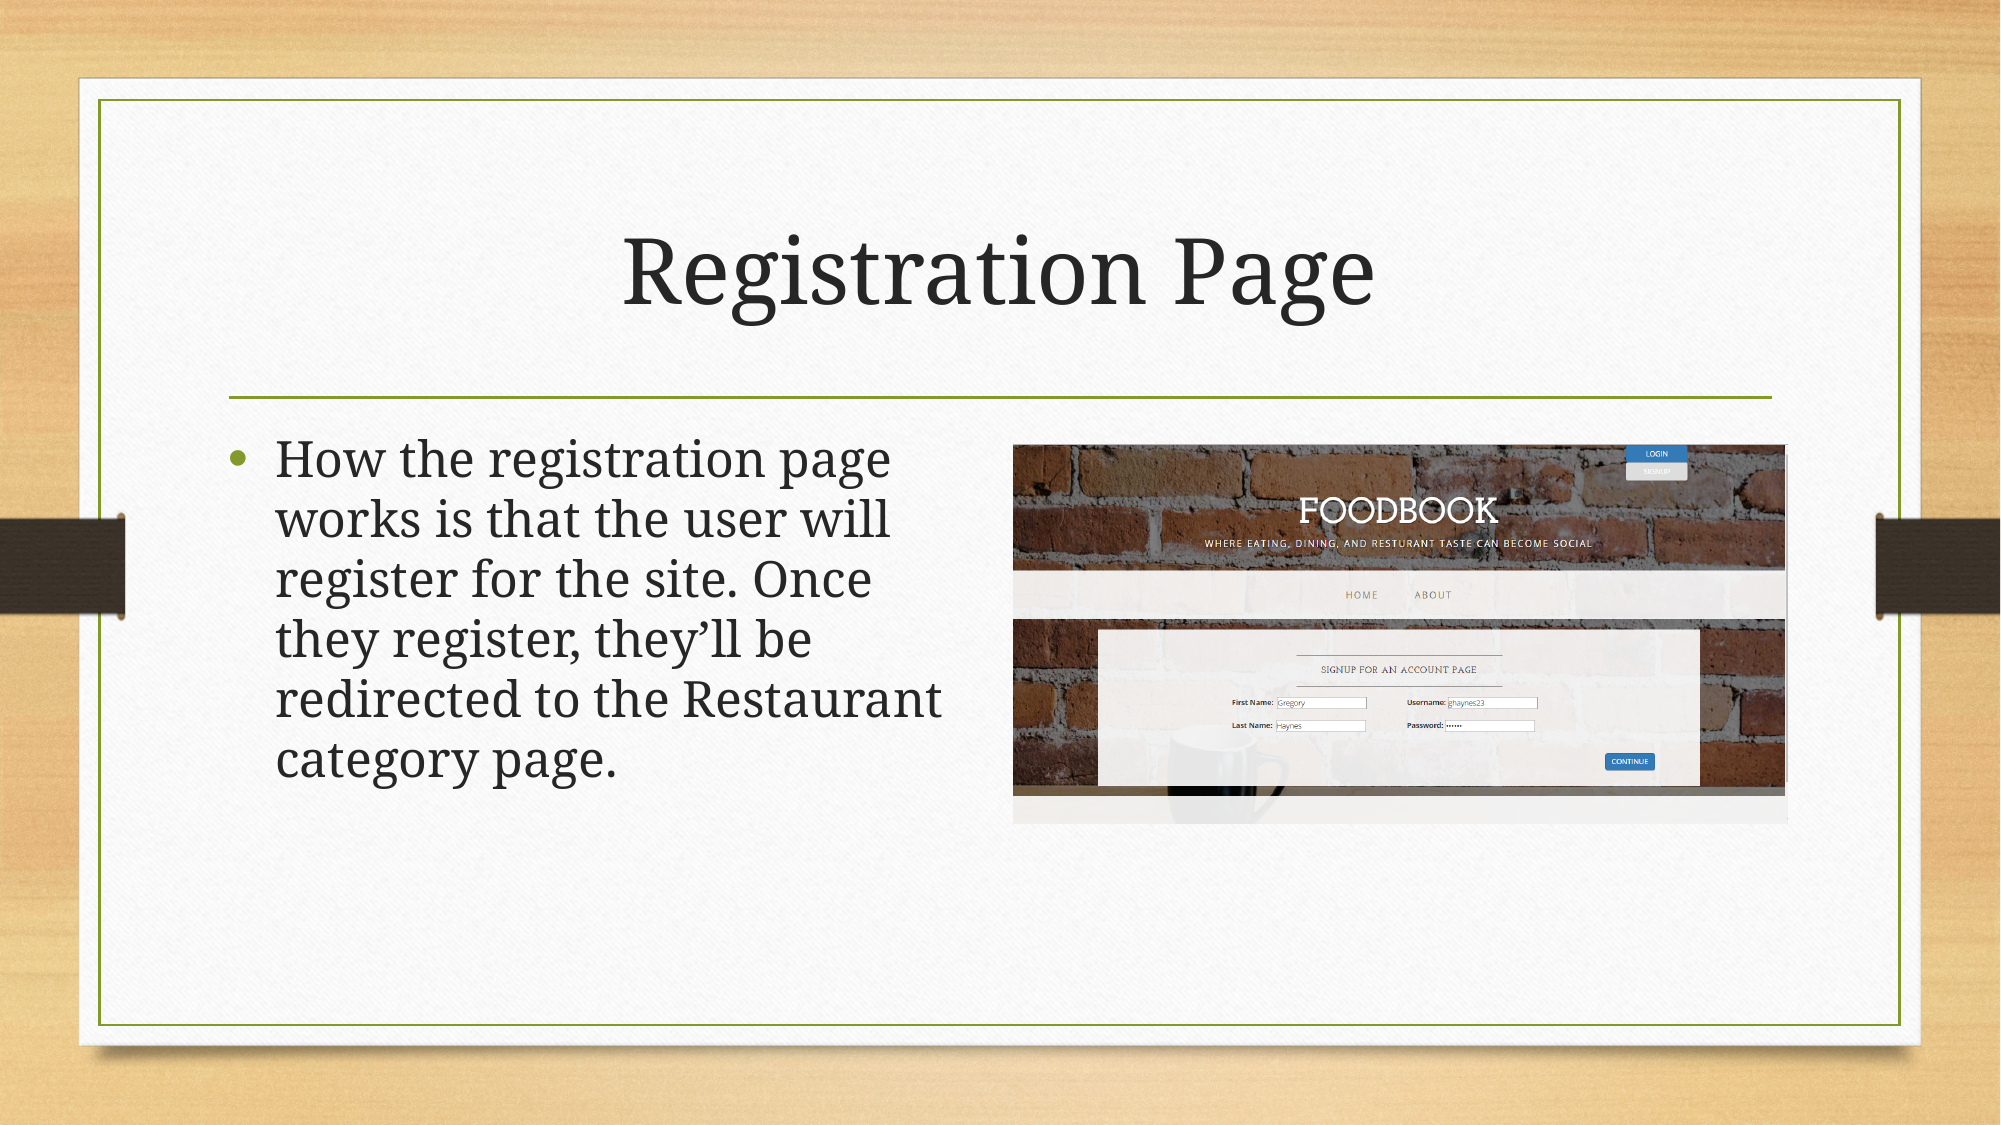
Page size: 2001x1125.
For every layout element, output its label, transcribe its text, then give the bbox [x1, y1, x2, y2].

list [1013, 444, 1788, 824]
picture [0, 0, 2001, 1125]
title Registration Page [212, 161, 1788, 375]
list How the registration page works is that the user will register for the site. Once they register, they’ll be redirected to the Restaurant category page. [213, 420, 987, 963]
